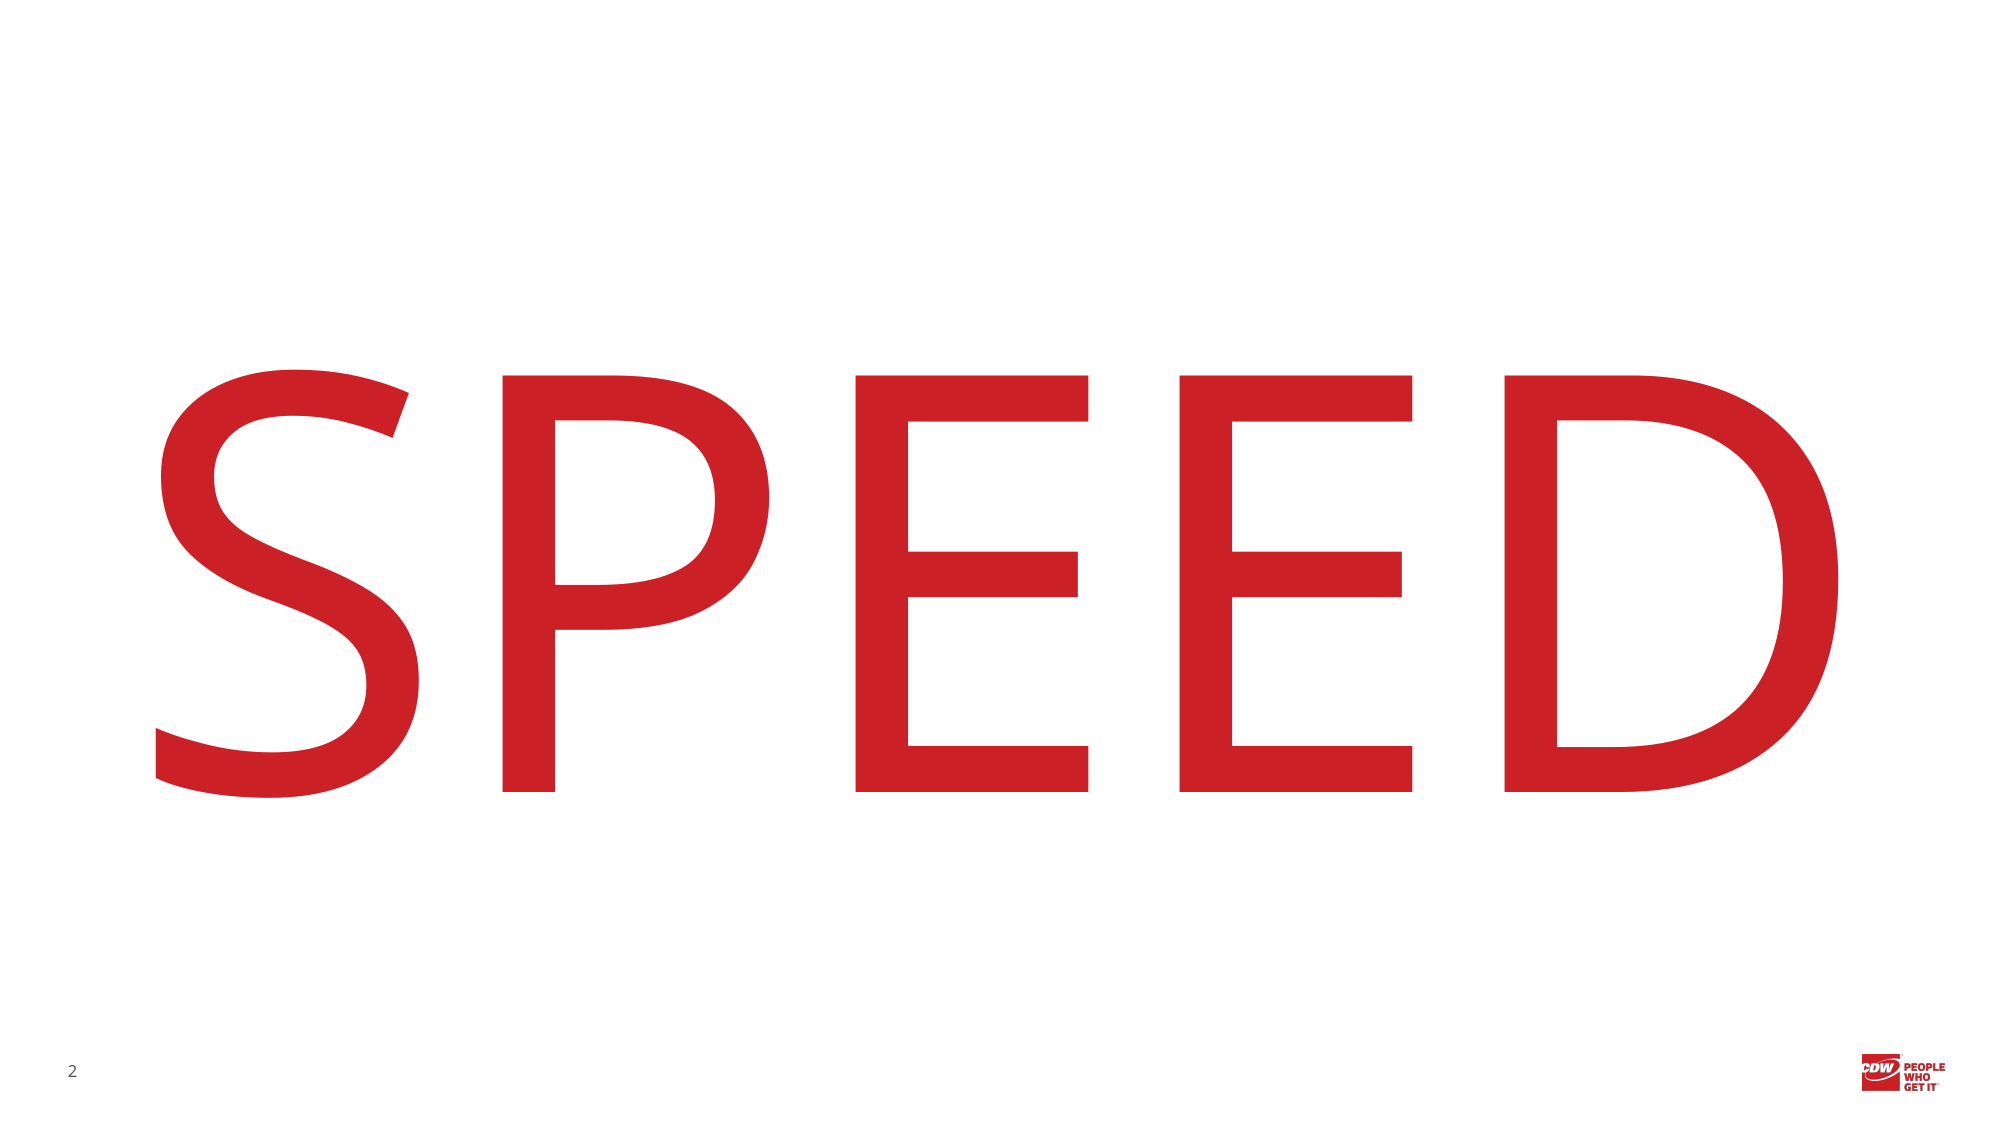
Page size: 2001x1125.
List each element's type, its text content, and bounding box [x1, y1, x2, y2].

slide_number ‹#› [52, 1054, 138, 1092]
text_box SPEED [0, 193, 2000, 924]
picture [1862, 1054, 1945, 1091]
